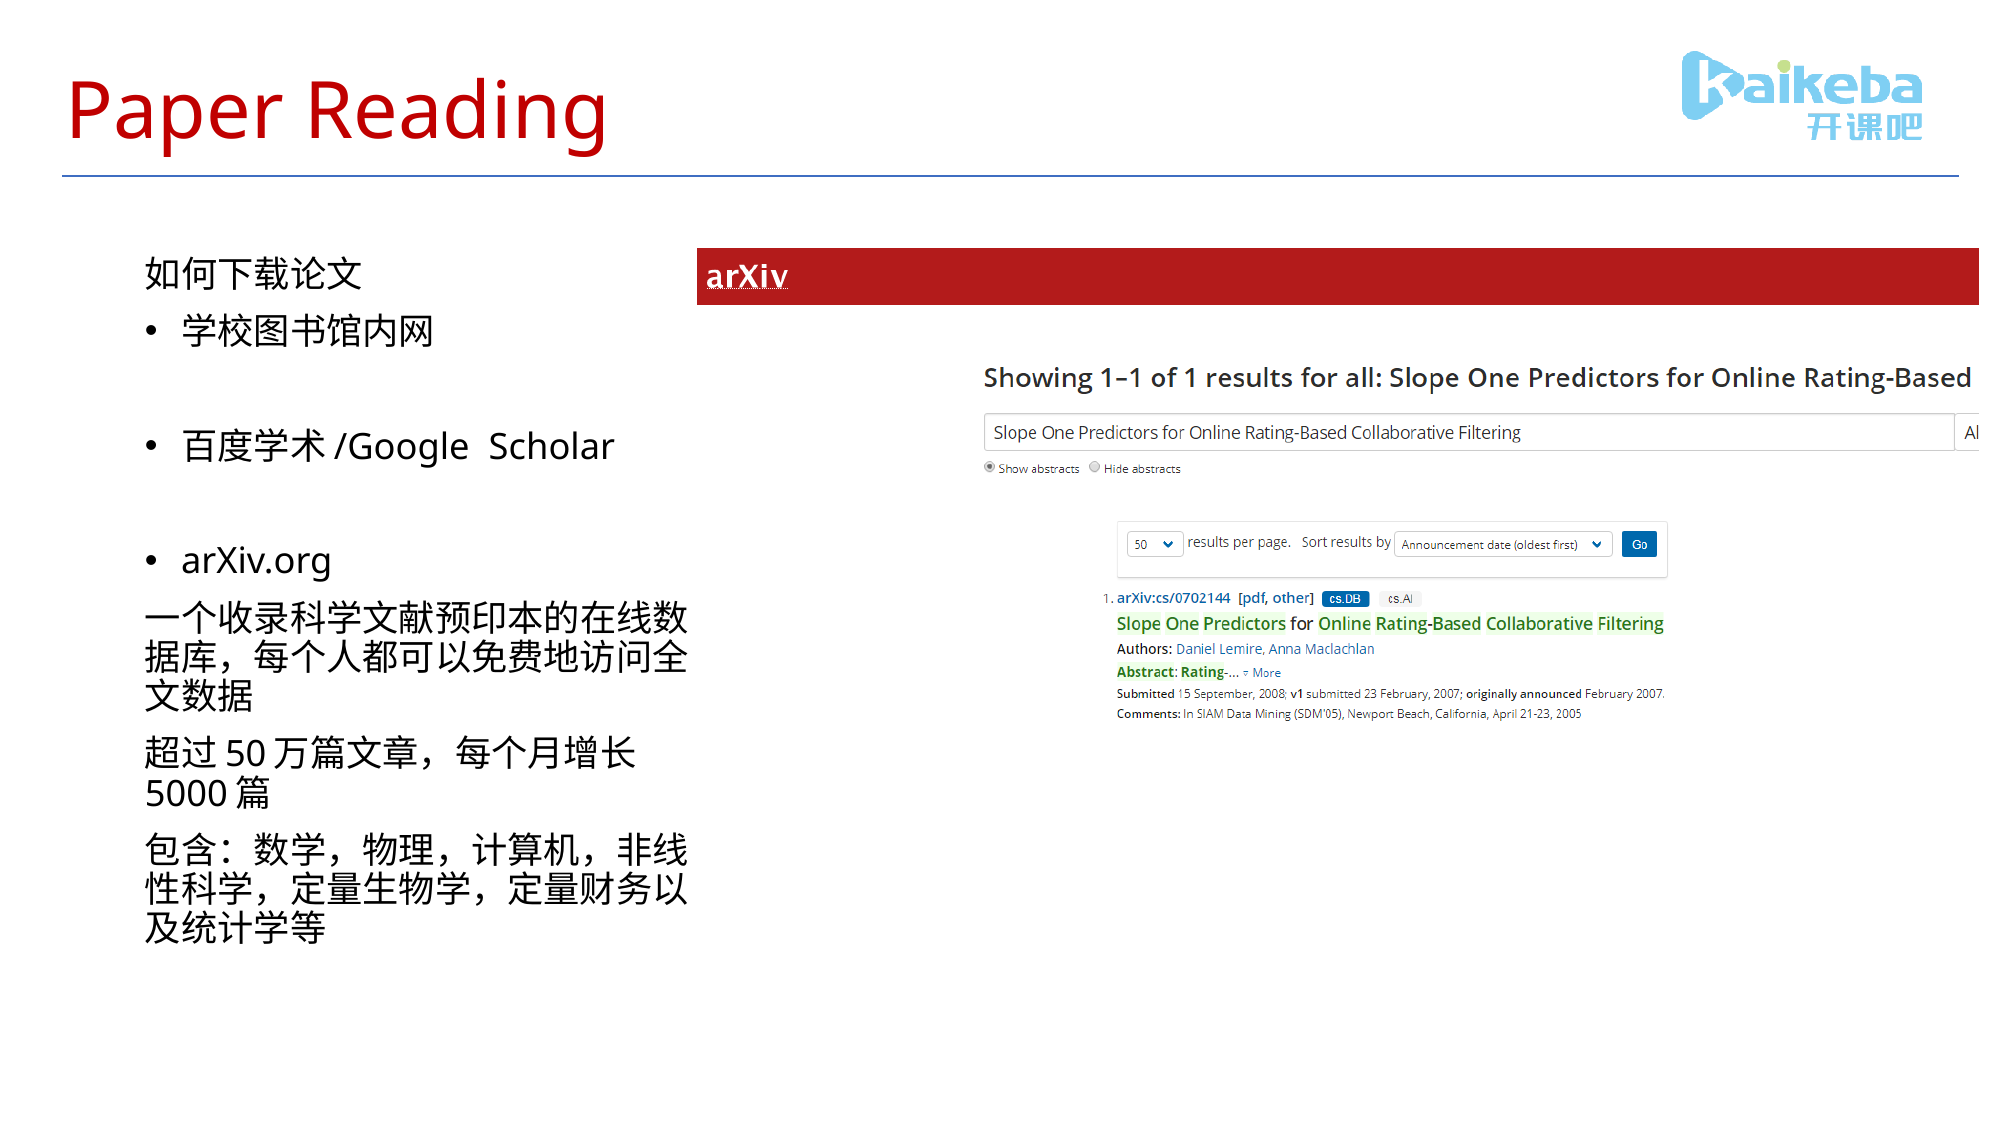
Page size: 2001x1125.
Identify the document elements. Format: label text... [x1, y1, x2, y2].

title Paper Reading [57, 59, 1728, 167]
list 如何下载论文 学校图书馆内网 百度学术/Google Scholar arXiv.org 一个收录科学文献预印本的在线数据库，每个人都可以免费地访问全文数据 超过50万篇文章，每个月增长5000篇 包含：数学，物理，计算机，非线性科学，定量生物学，定量财务以及统计学等 [136, 247, 699, 963]
picture [697, 248, 1979, 746]
table_cell 0.77 [1653, 21, 1950, 167]
